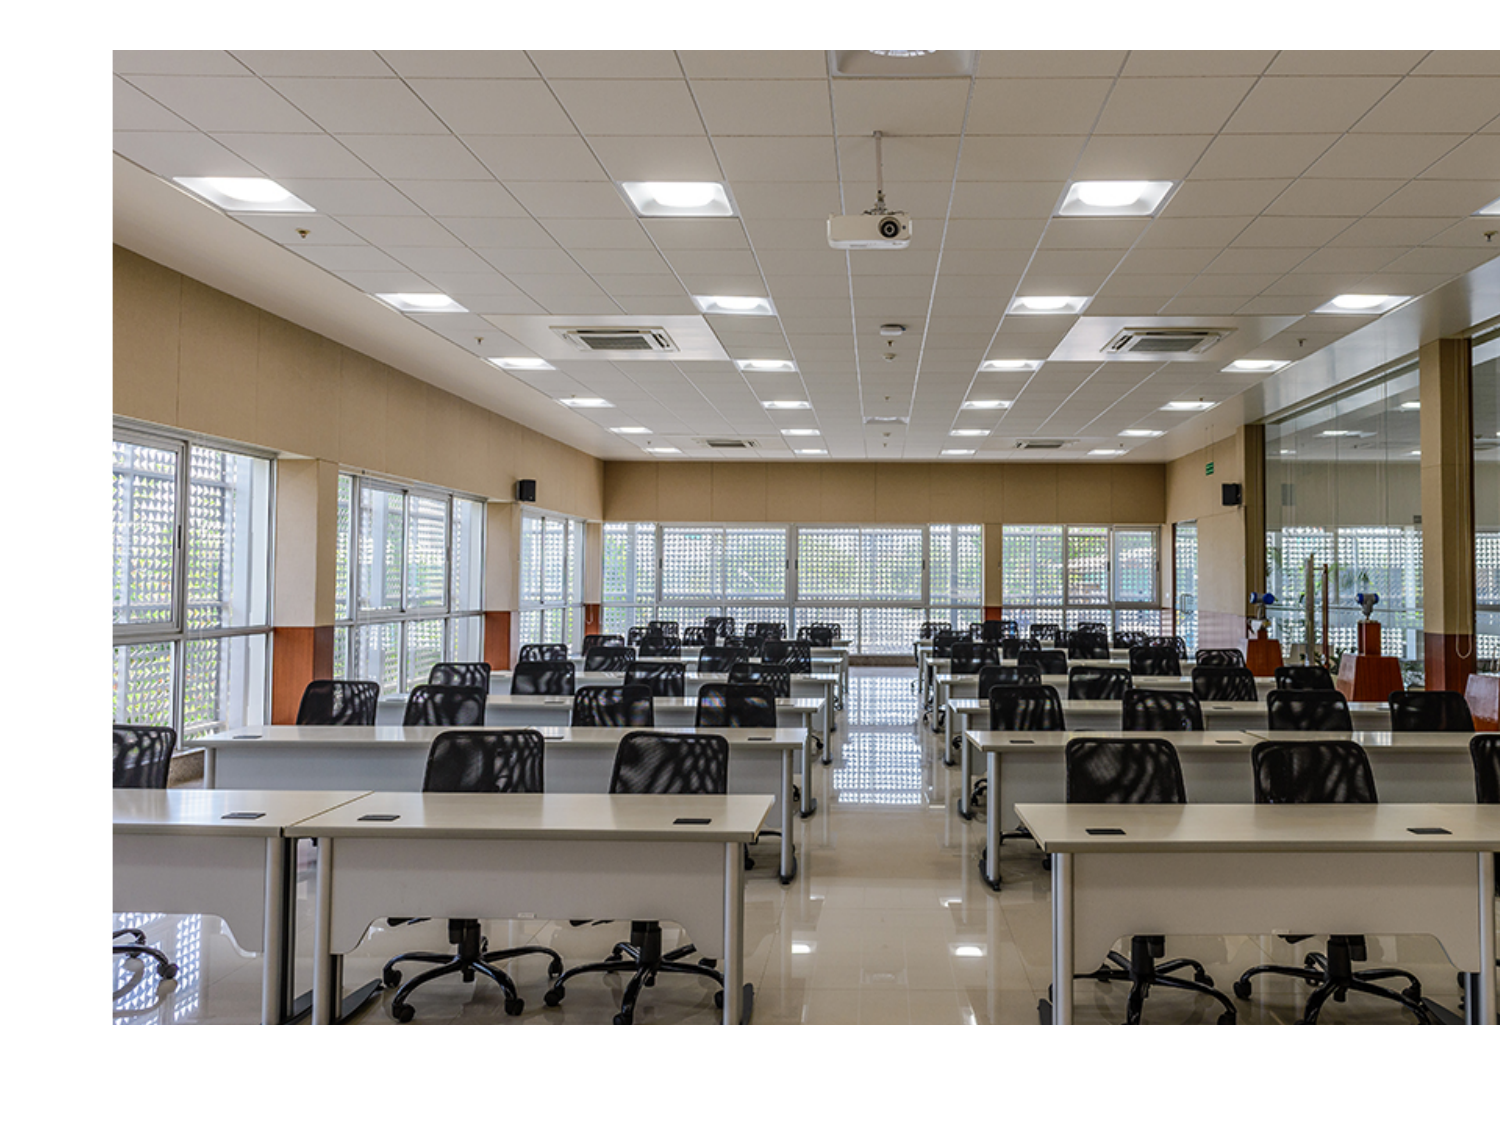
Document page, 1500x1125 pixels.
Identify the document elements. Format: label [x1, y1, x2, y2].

picture [112, 49, 1500, 1026]
